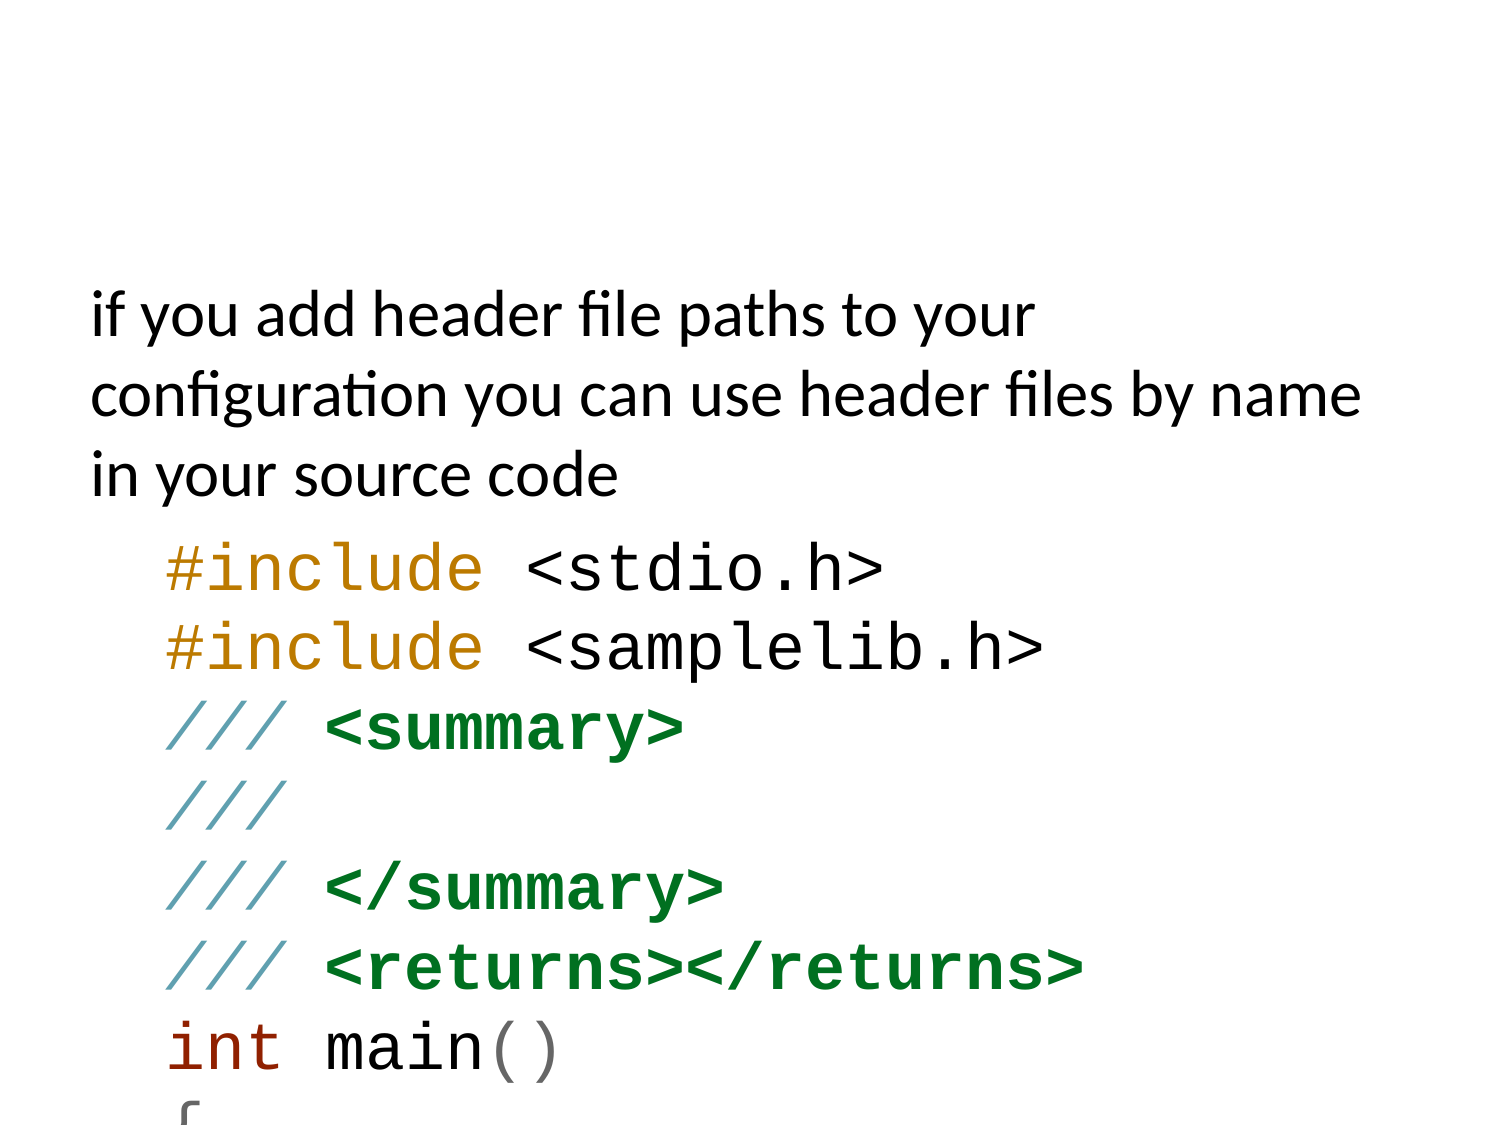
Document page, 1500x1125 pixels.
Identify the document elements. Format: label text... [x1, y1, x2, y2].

list if you add header file paths to your configuration you can use header files by name in your source code #include <stdio.h> #include <samplelib.h> /// <summary> /// /// </summary> /// <returns></returns> int main() { printf("Hello World!\n"); } [75, 262, 1425, 1005]
